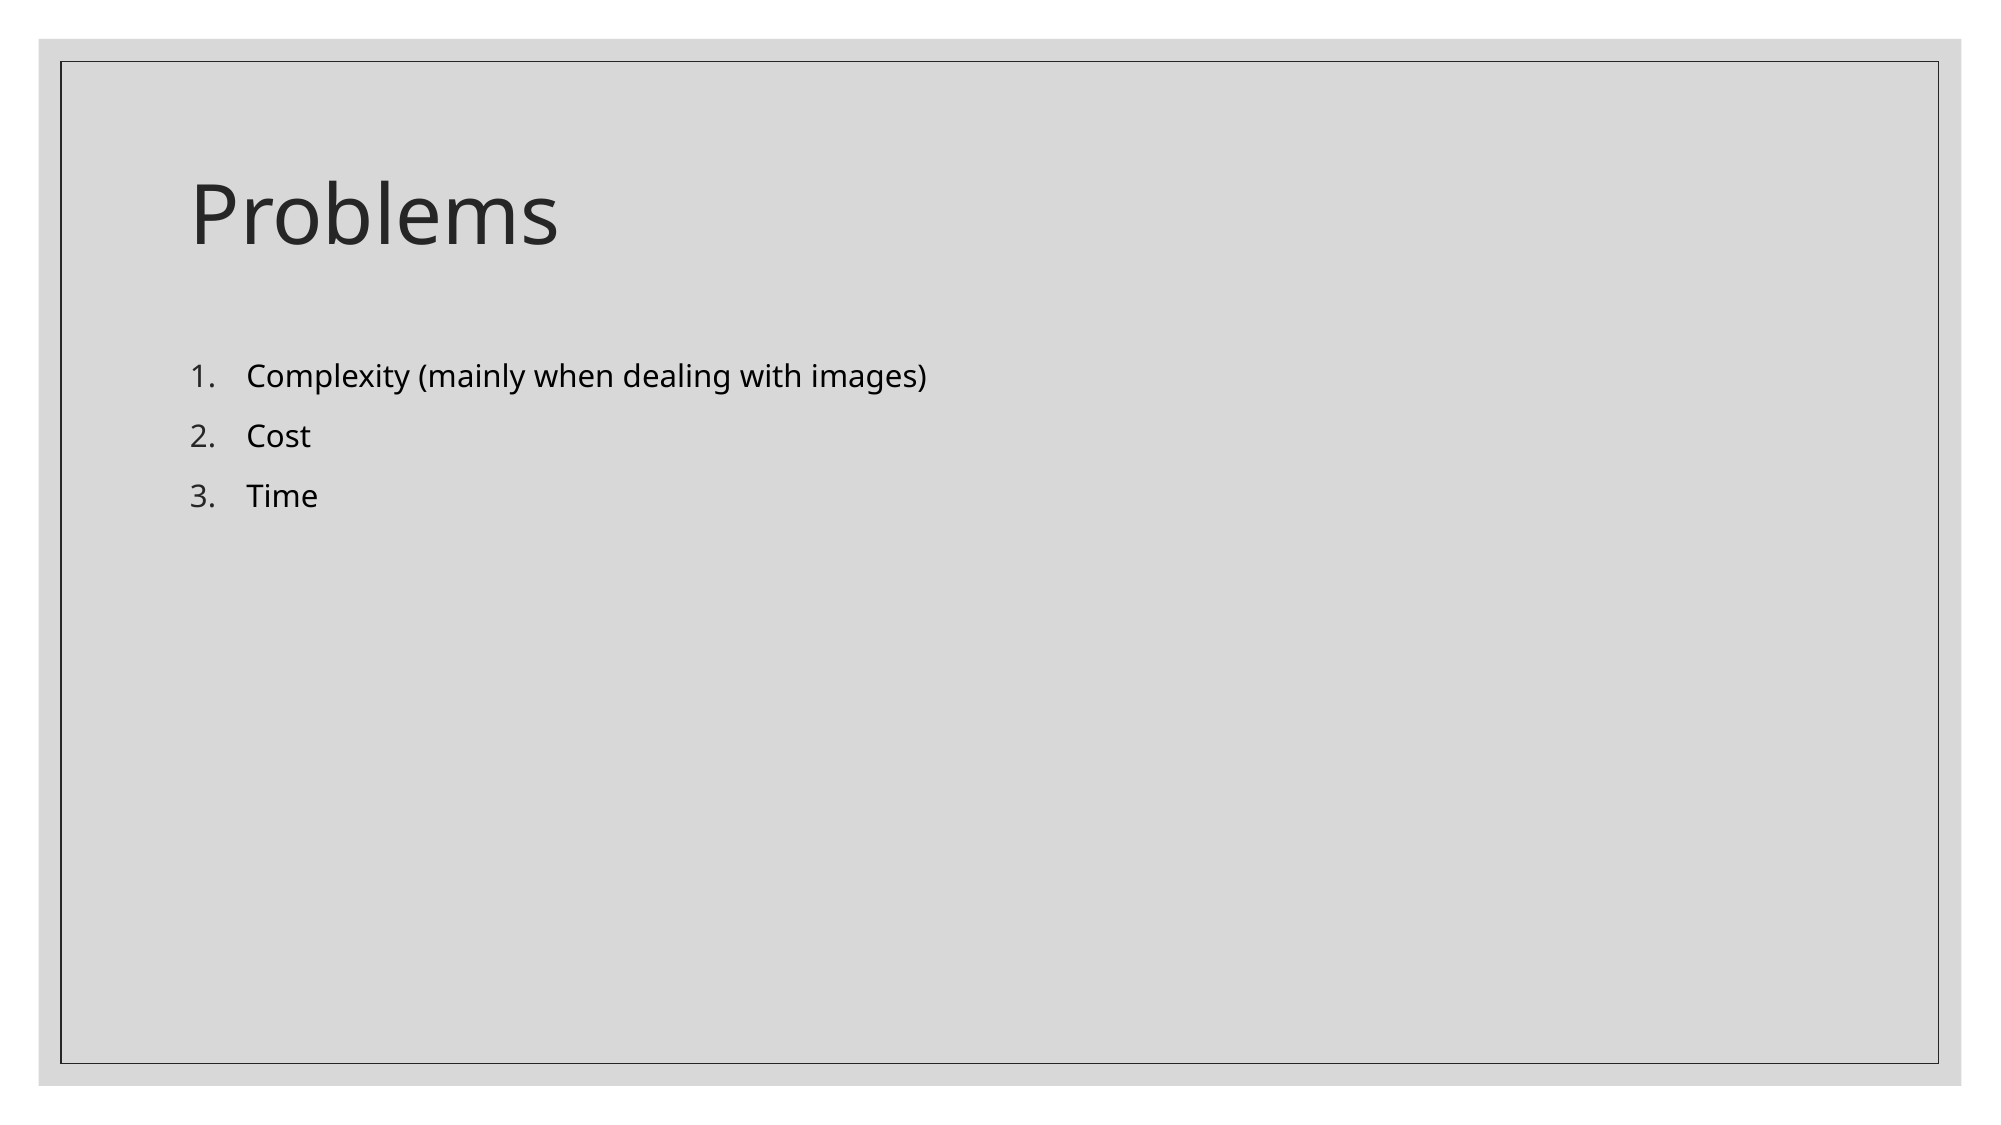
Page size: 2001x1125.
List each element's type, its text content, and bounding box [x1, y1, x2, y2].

title Problems [174, 105, 1825, 331]
list Complexity (mainly when dealing with images) Cost Time [174, 345, 1825, 977]
